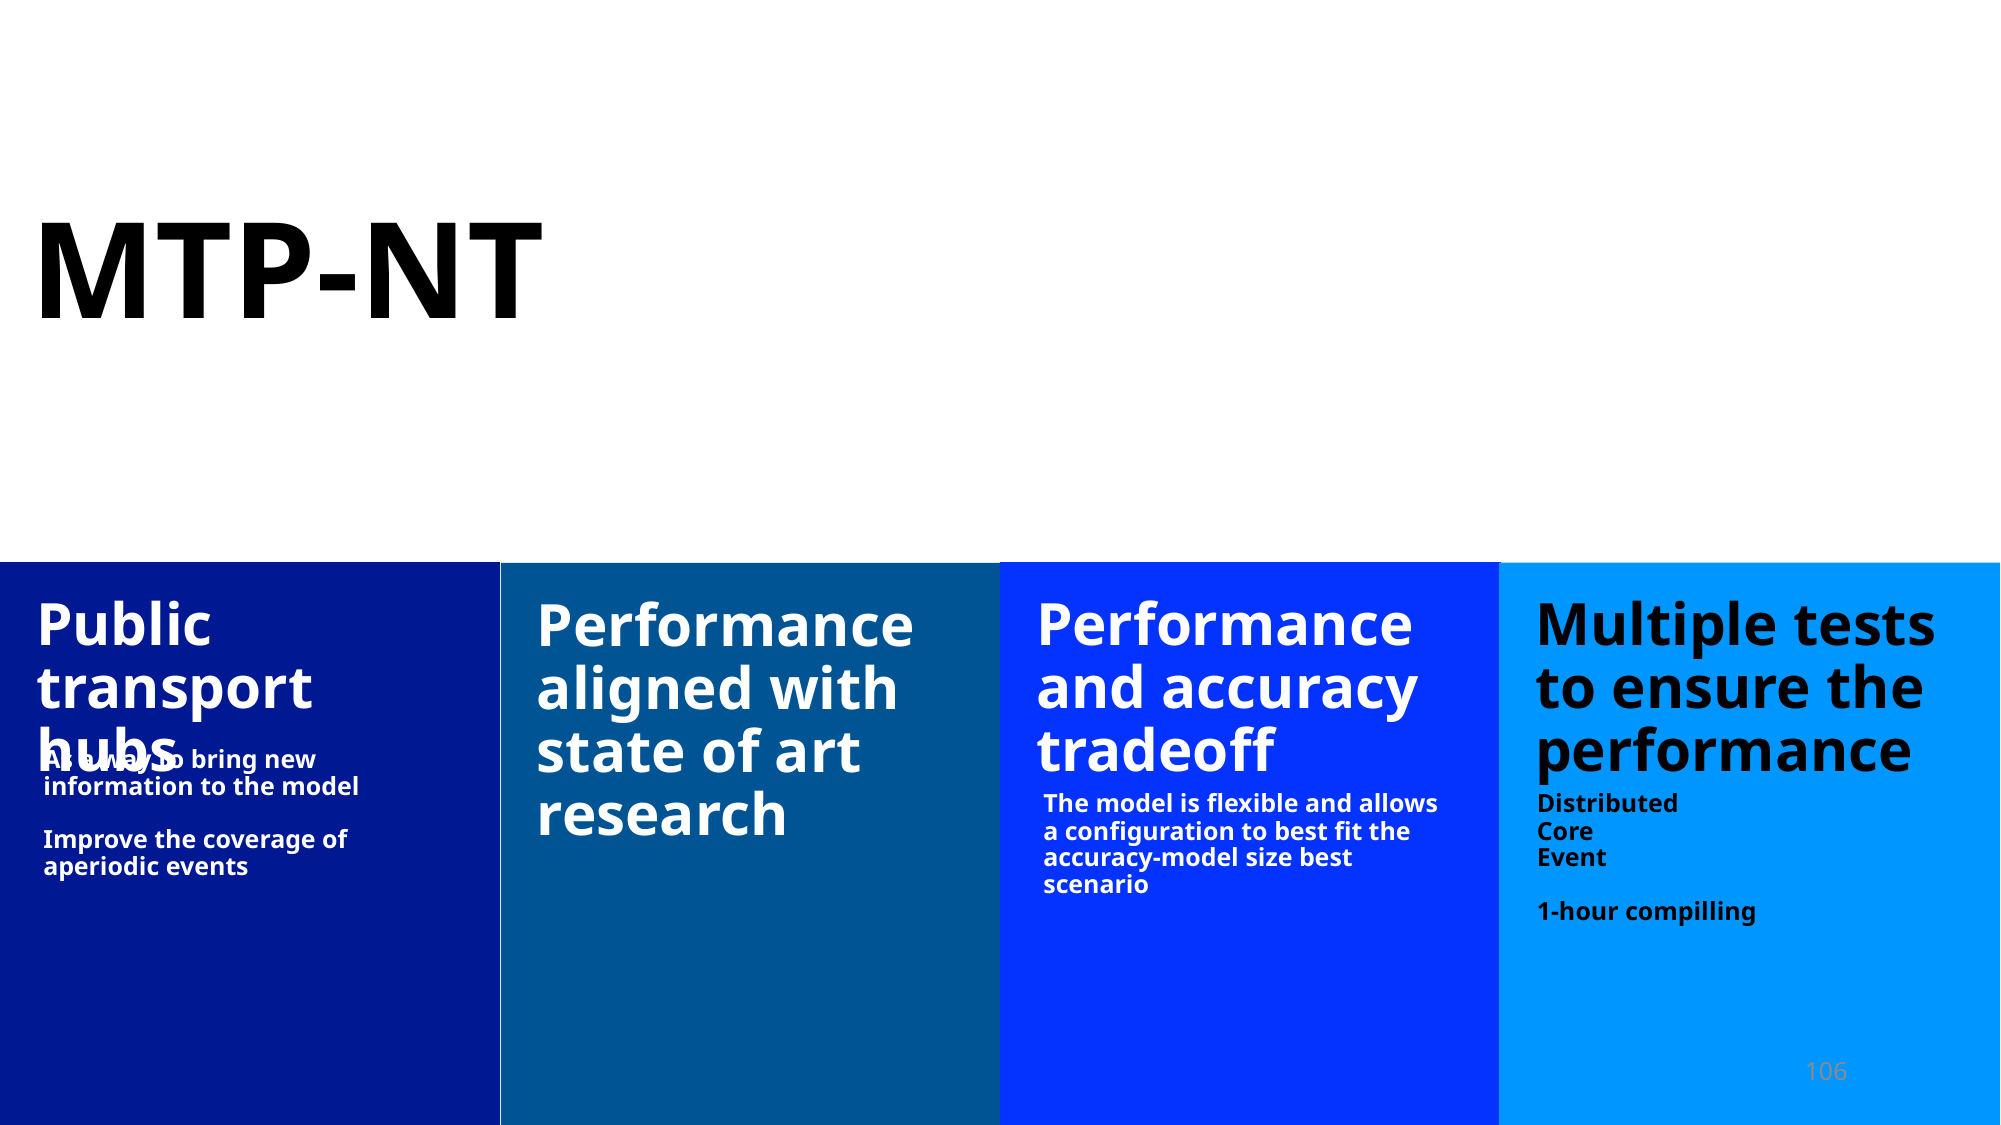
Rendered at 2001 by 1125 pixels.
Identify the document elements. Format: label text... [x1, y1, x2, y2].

title MTP-NT [0, 0, 2000, 562]
slide_number 106 [1412, 1042, 1863, 1103]
text_box As a way to bring new information to the model Improve the coverage of aperiodic events [43, 746, 456, 1000]
list Performance aligned with state of art research [500, 562, 999, 1125]
list Public transport hubs [0, 562, 500, 1125]
list Multiple tests to ensure the performance [1499, 562, 2000, 1125]
text_box Distributed Core Event 1-hour compilling [1536, 791, 1950, 1045]
list Performance and accuracy tradeoff [999, 562, 1499, 1125]
text_box The model is flexible and allows a configuration to best fit the accuracy-model size best scenario [1043, 791, 1456, 1045]
